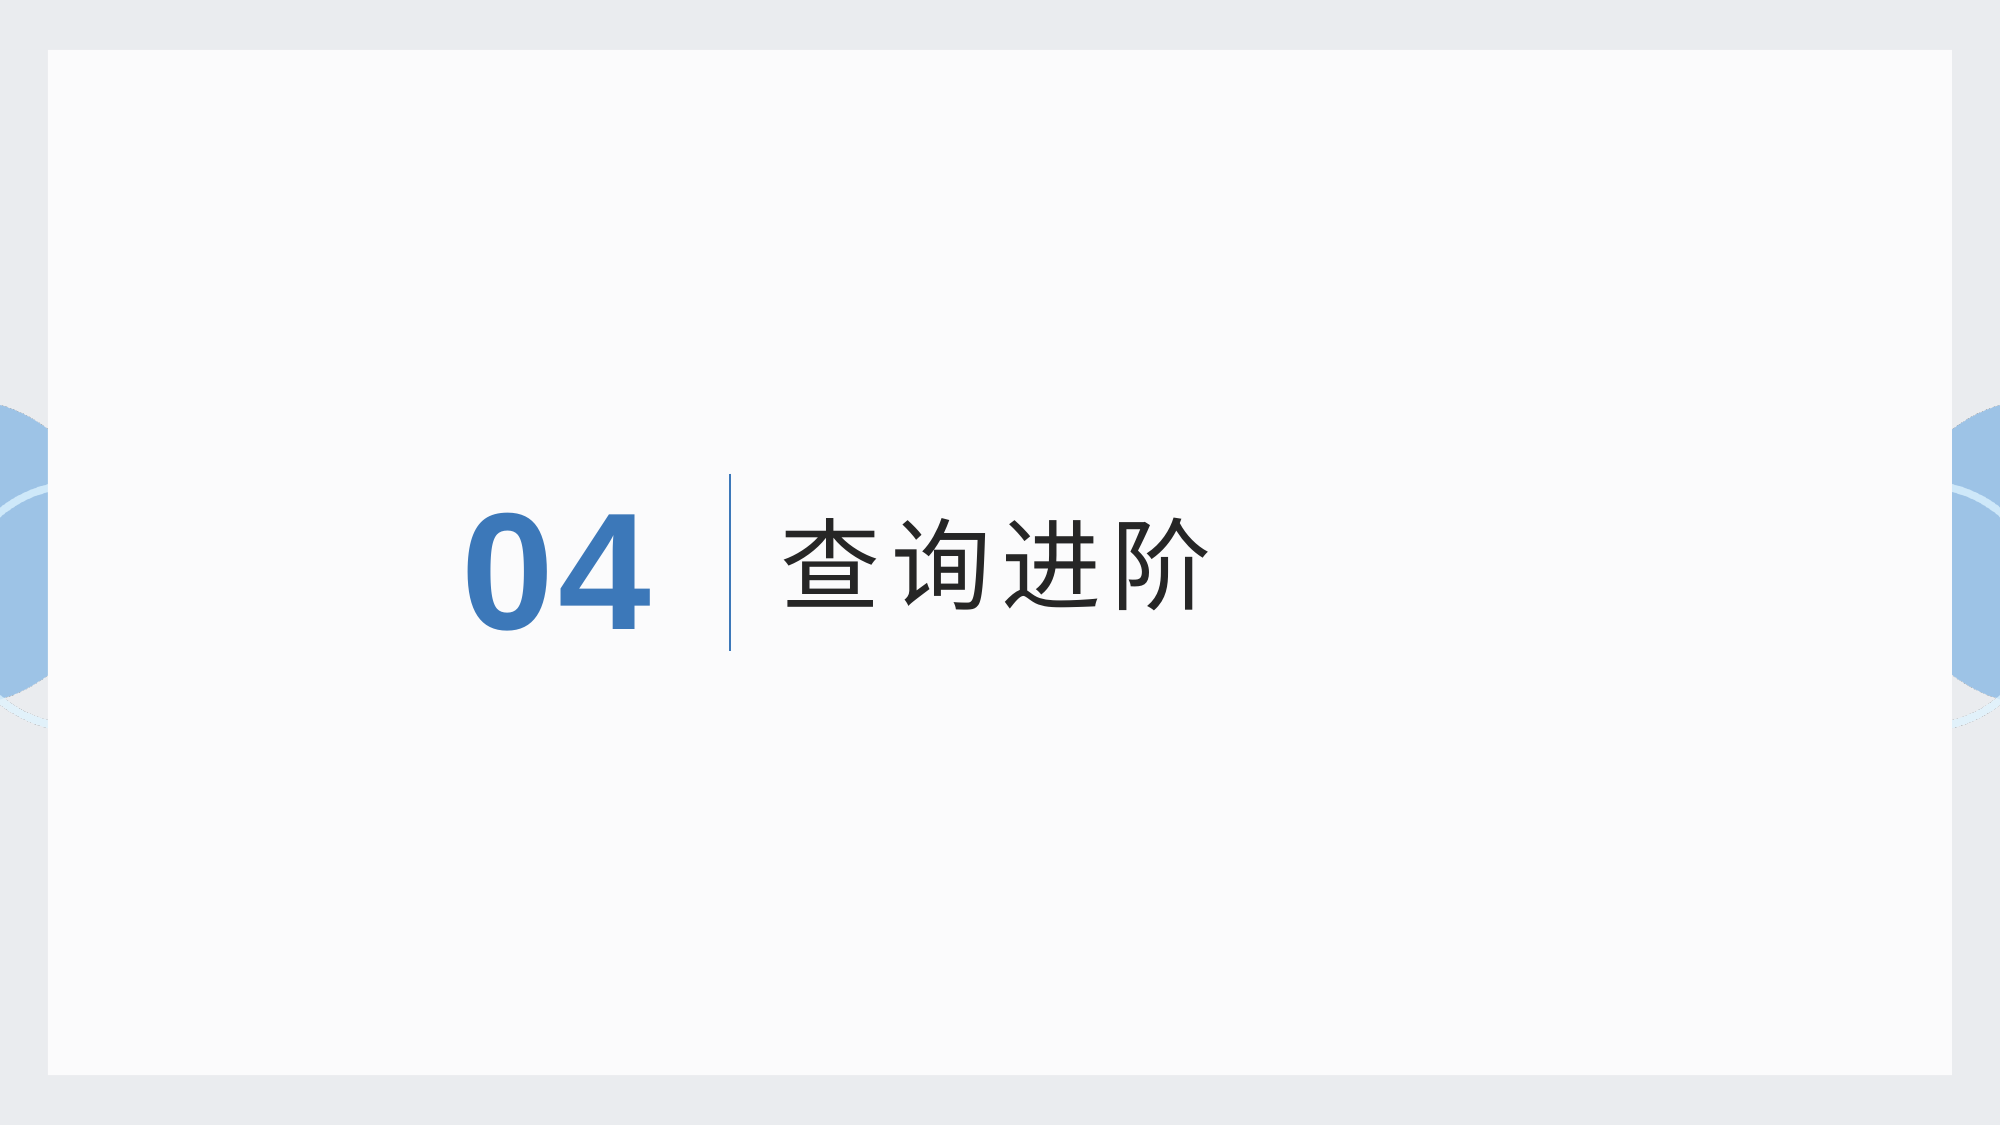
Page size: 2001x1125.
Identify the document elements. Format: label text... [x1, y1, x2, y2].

text_box 04 [418, 450, 695, 674]
picture [0, 229, 47, 896]
picture [1952, 229, 2000, 896]
title 查询进阶 [780, 473, 1582, 652]
